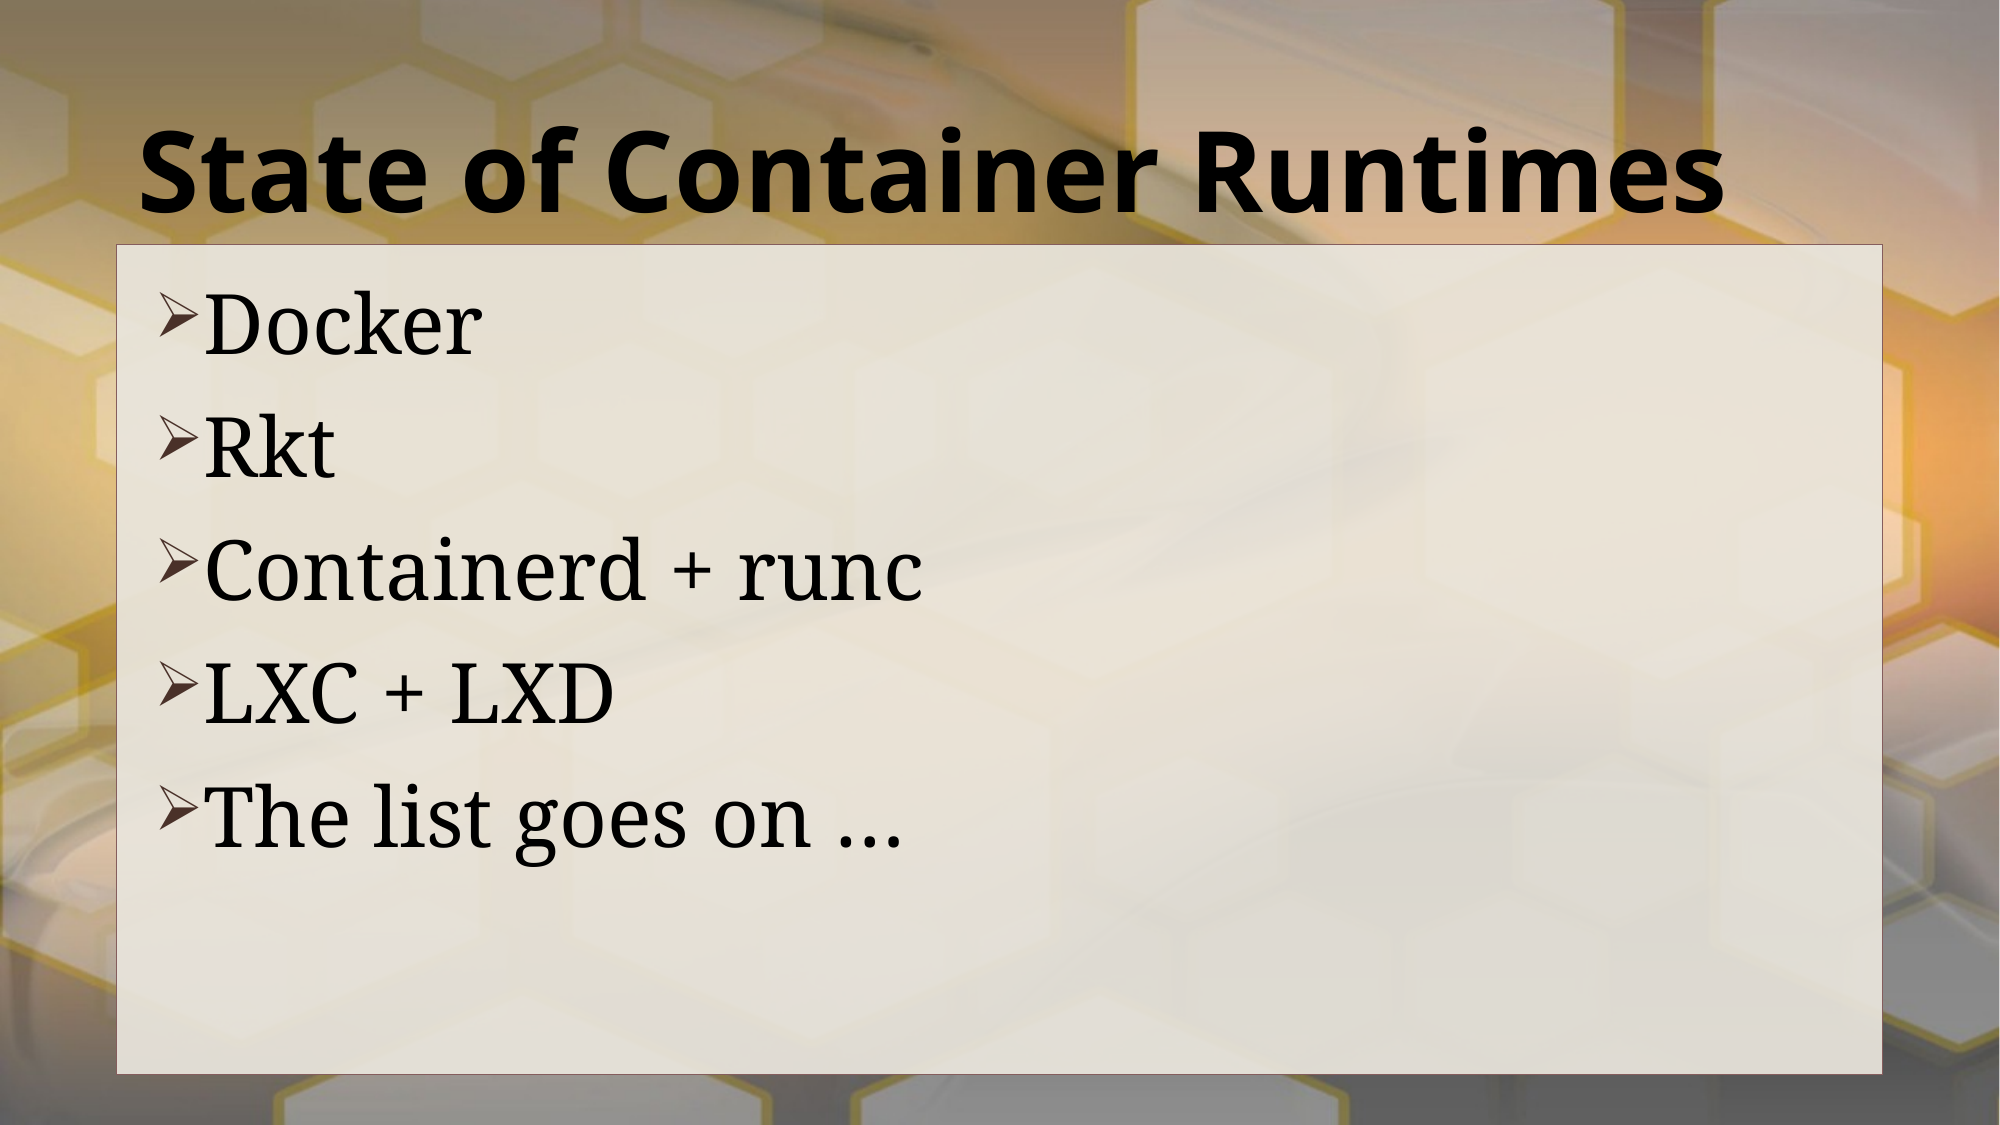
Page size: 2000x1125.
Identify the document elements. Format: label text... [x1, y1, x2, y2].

picture [0, 0, 2000, 1125]
title State of Container Runtimes [122, 57, 1883, 244]
list Docker Rkt Containerd + runc LXC + LXD The list goes on … [116, 244, 1883, 1075]
